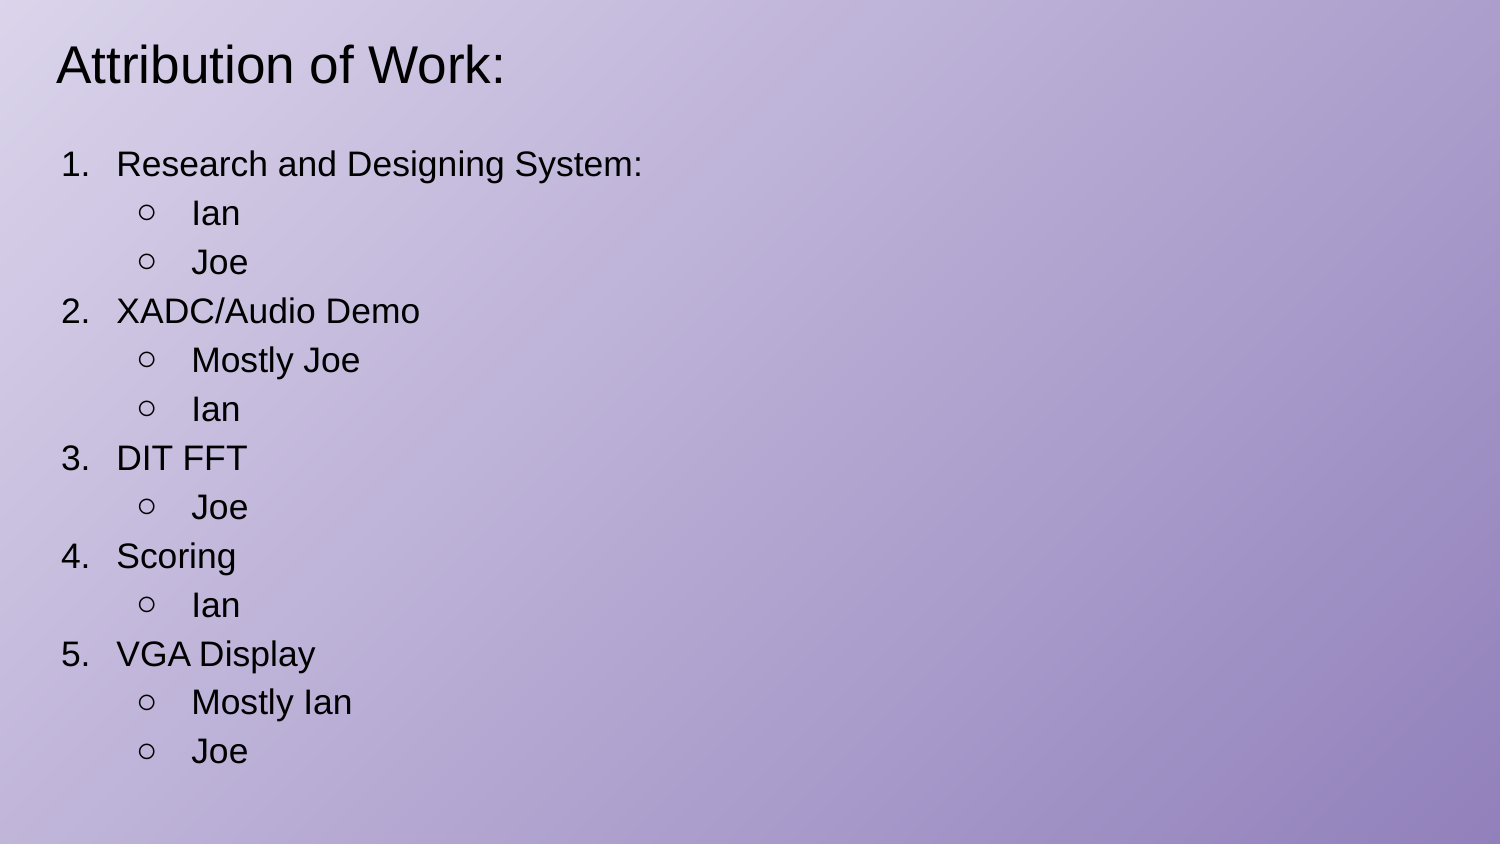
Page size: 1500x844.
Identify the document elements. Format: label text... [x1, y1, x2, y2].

title Attribution of Work: [41, 15, 1440, 110]
list Research and Designing System: Ian Joe XADC/Audio Demo Mostly Joe Ian DIT FFT Joe Scoring Ian VGA Display Mostly Ian Joe [26, 119, 1424, 797]
